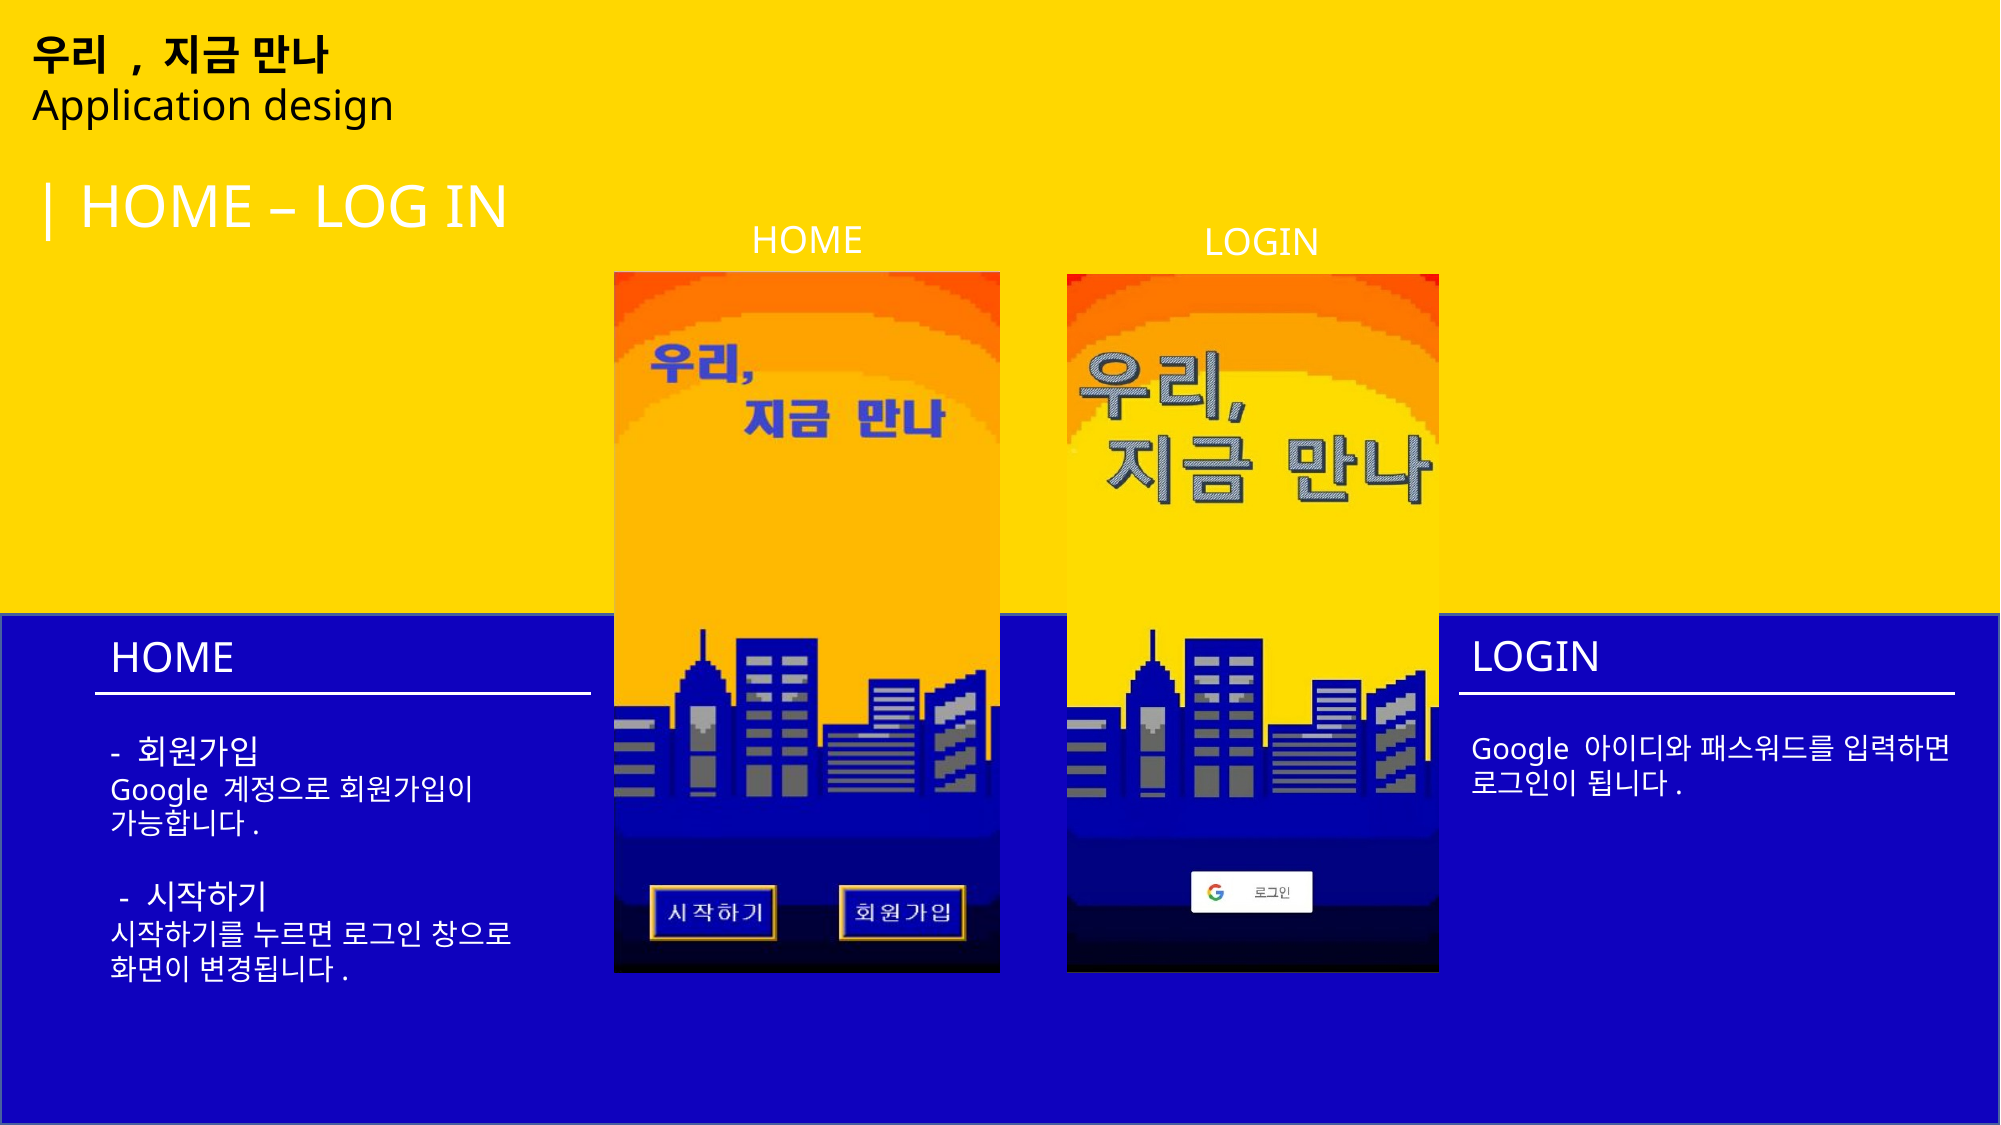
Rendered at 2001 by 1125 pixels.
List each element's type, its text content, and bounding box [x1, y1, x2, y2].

picture [1067, 274, 1439, 973]
text_box 우리 , 지금 만나 Application design [17, 21, 458, 161]
text_box HOME [724, 208, 890, 269]
text_box HOME - 회원가입 Google 계정으로 회원가입이 가능합니다. - 시작하기 시작하기를 누르면 로그인 창으로 화면이 변경됩니다. [95, 623, 614, 994]
text_box LOGIN [1179, 210, 1345, 271]
picture [613, 270, 1001, 973]
text_box | HOME – LOG IN [17, 161, 555, 247]
text_box LOGIN Google 아이디와 패스워드를 입력하면 로그인이 됩니다. [1456, 622, 1975, 808]
text_box [0, 613, 2000, 1125]
